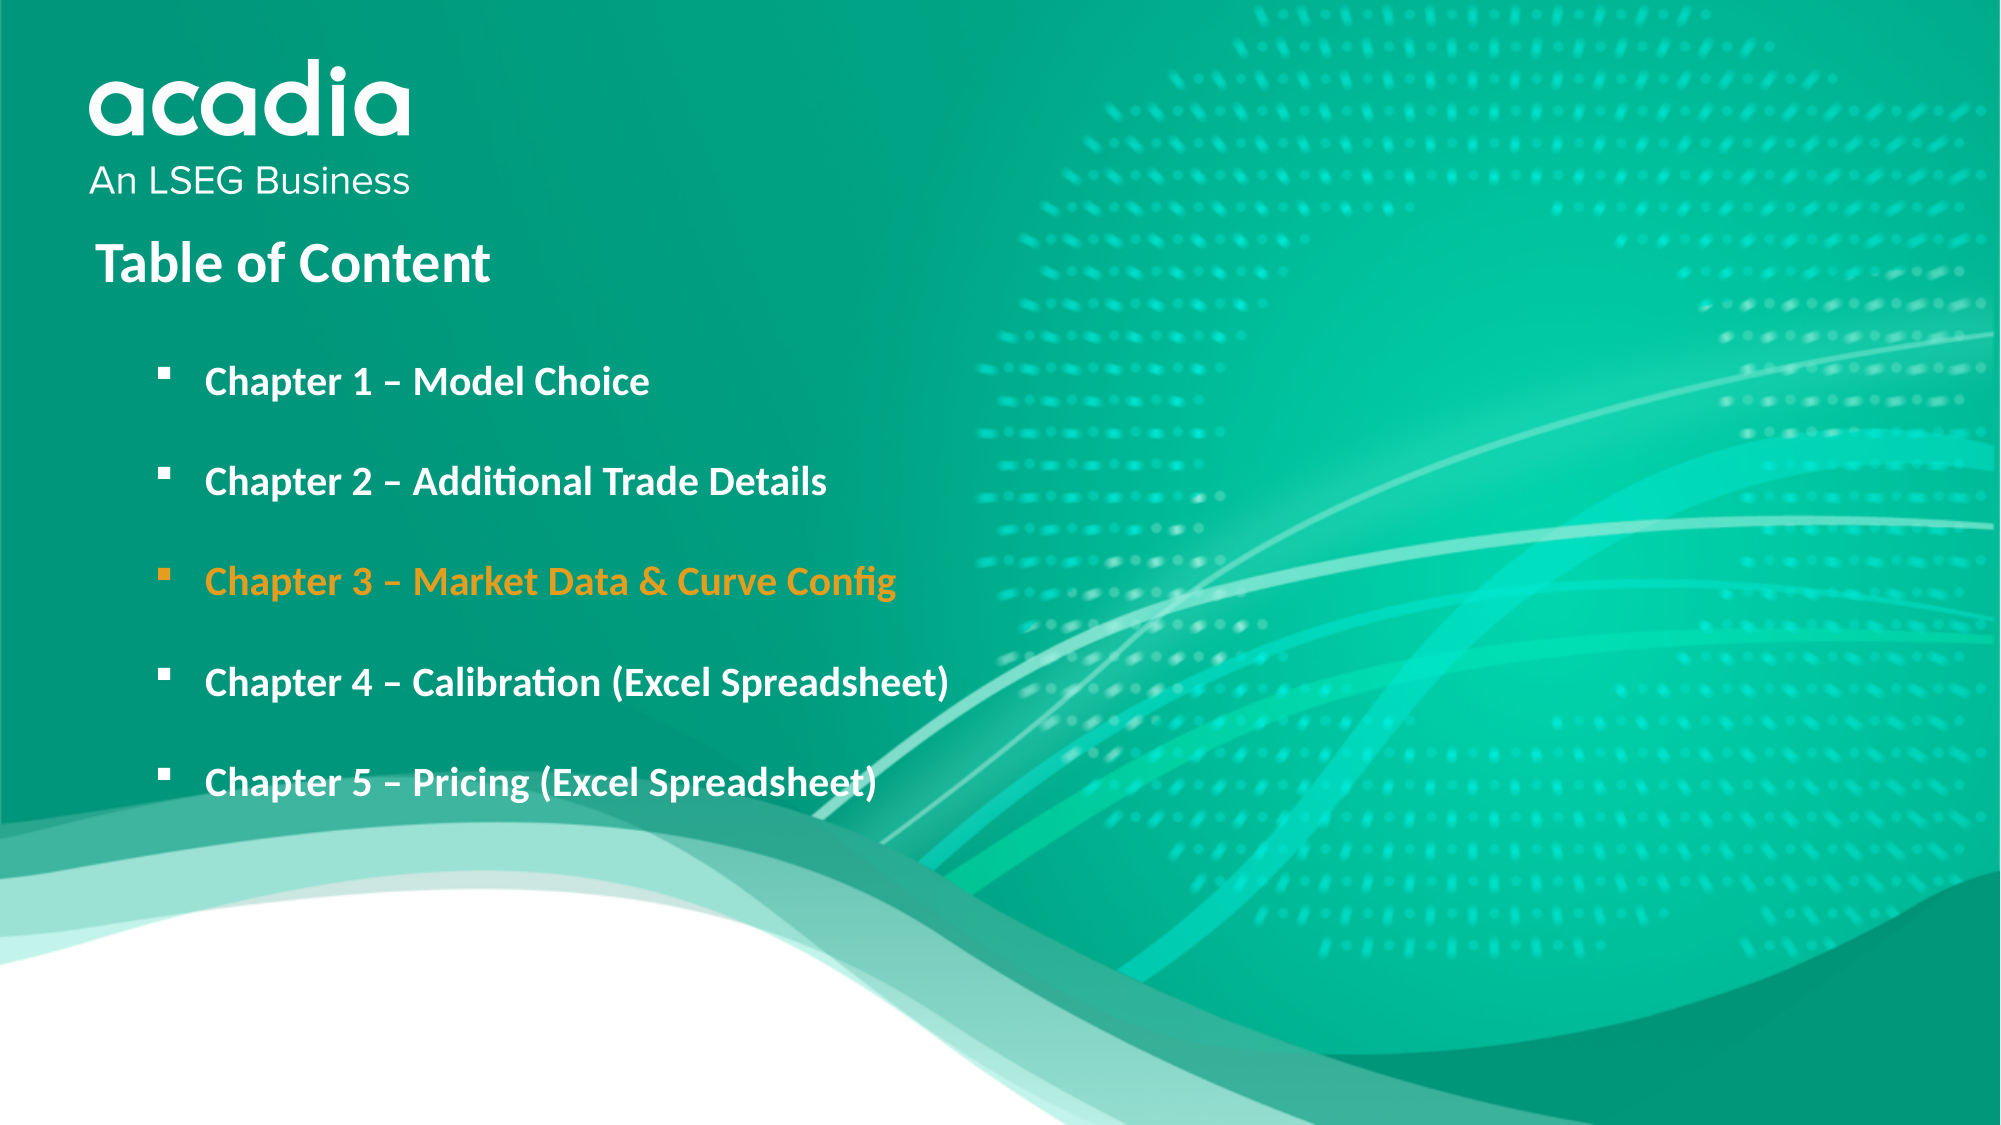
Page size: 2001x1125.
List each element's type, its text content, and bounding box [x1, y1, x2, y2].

subtitle Chapter 1 – Model Choice Chapter 2 – Additional Trade Details Chapter 3 – Market Data & Curve Config Chapter 4 – Calibration (Excel Spreadsheet) Chapter 5 – Pricing (Excel Spreadsheet) [139, 296, 1797, 836]
picture [0, 0, 2001, 1125]
title Table of Content [80, 225, 1738, 321]
